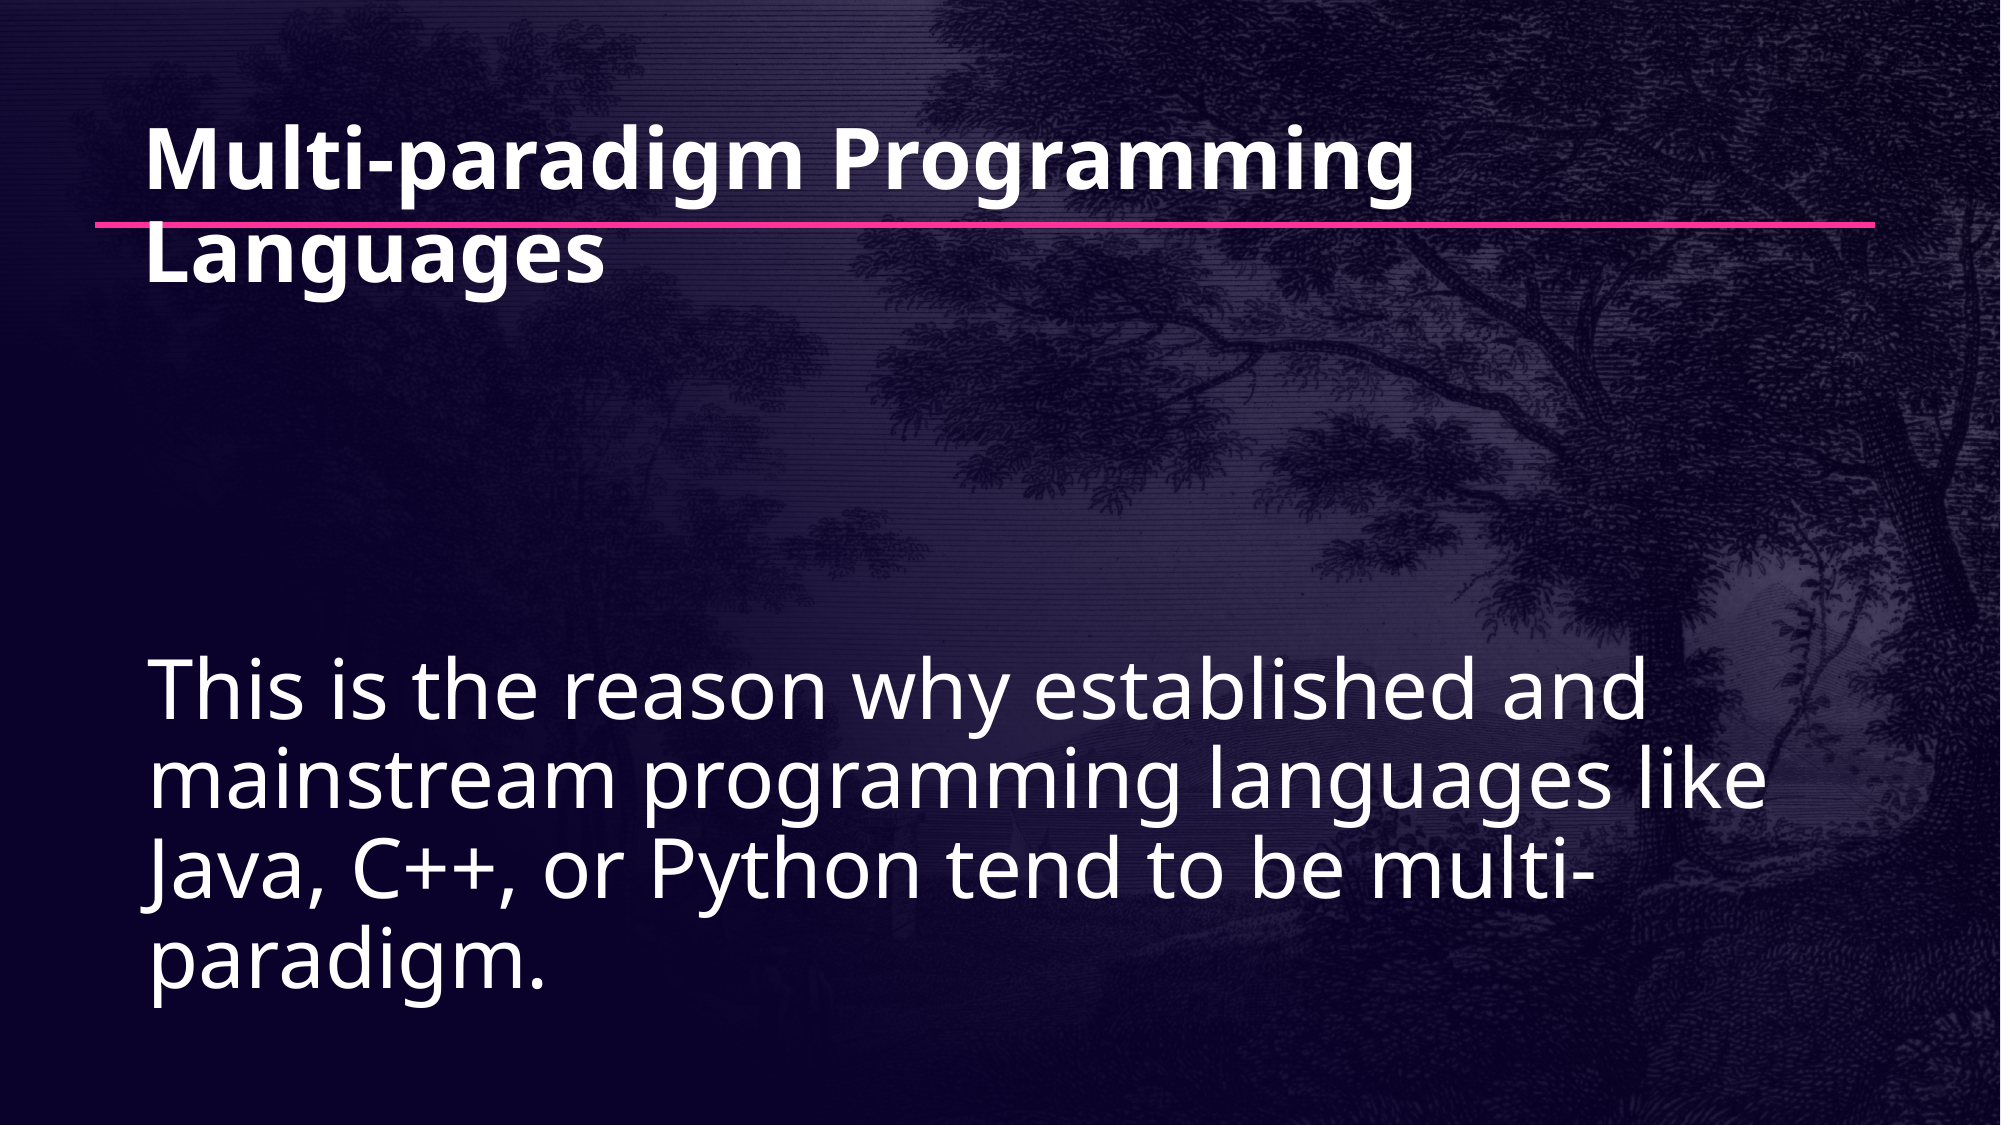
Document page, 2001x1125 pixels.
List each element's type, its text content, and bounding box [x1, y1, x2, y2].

title Multi-paradigm Programming Languages [127, 108, 1863, 310]
list This is the reason why established and mainstream programming languages like Java, C++, or Python tend to be multi-paradigm. [132, 337, 1868, 1015]
